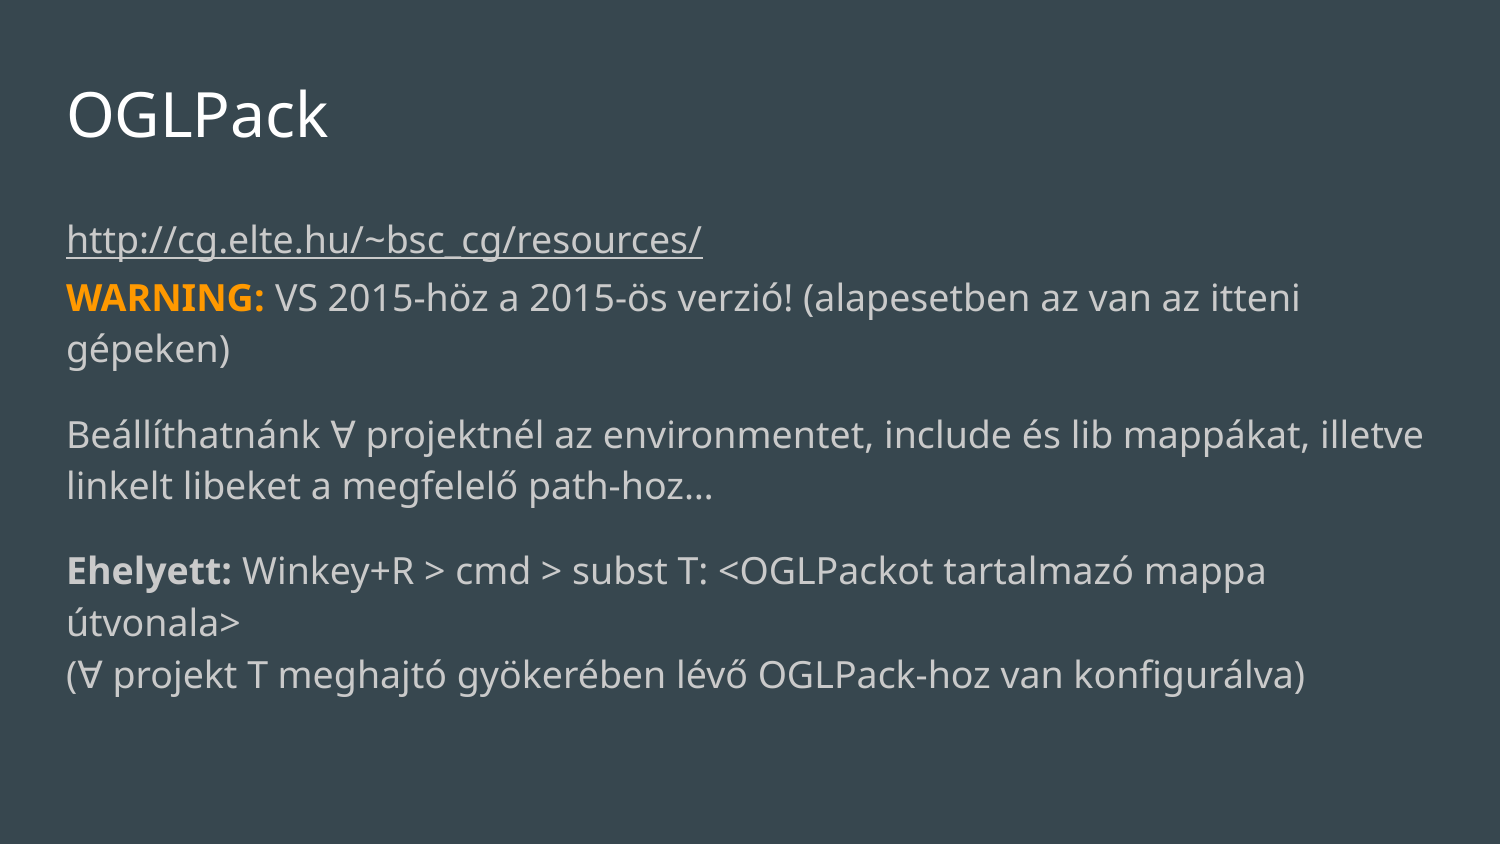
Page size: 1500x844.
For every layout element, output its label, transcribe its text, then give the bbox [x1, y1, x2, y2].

list http://cg.elte.hu/~bsc_cg/resources/ WARNING: VS 2015-höz a 2015-ös verzió! (alapesetben az van az itteni gépeken) Beállíthatnánk ∀ projektnél az environmentet, include és lib mappákat, illetve linkelt libeket a megfelelő path-hoz… Ehelyett: Winkey+R > cmd > subst T: <OGLPackot tartalmazó mappa útvonala> (∀ projekt T meghajtó gyökerében lévő OGLPack-hoz van konfigurálva) [51, 193, 1449, 817]
title OGLPack [51, 60, 1449, 155]
